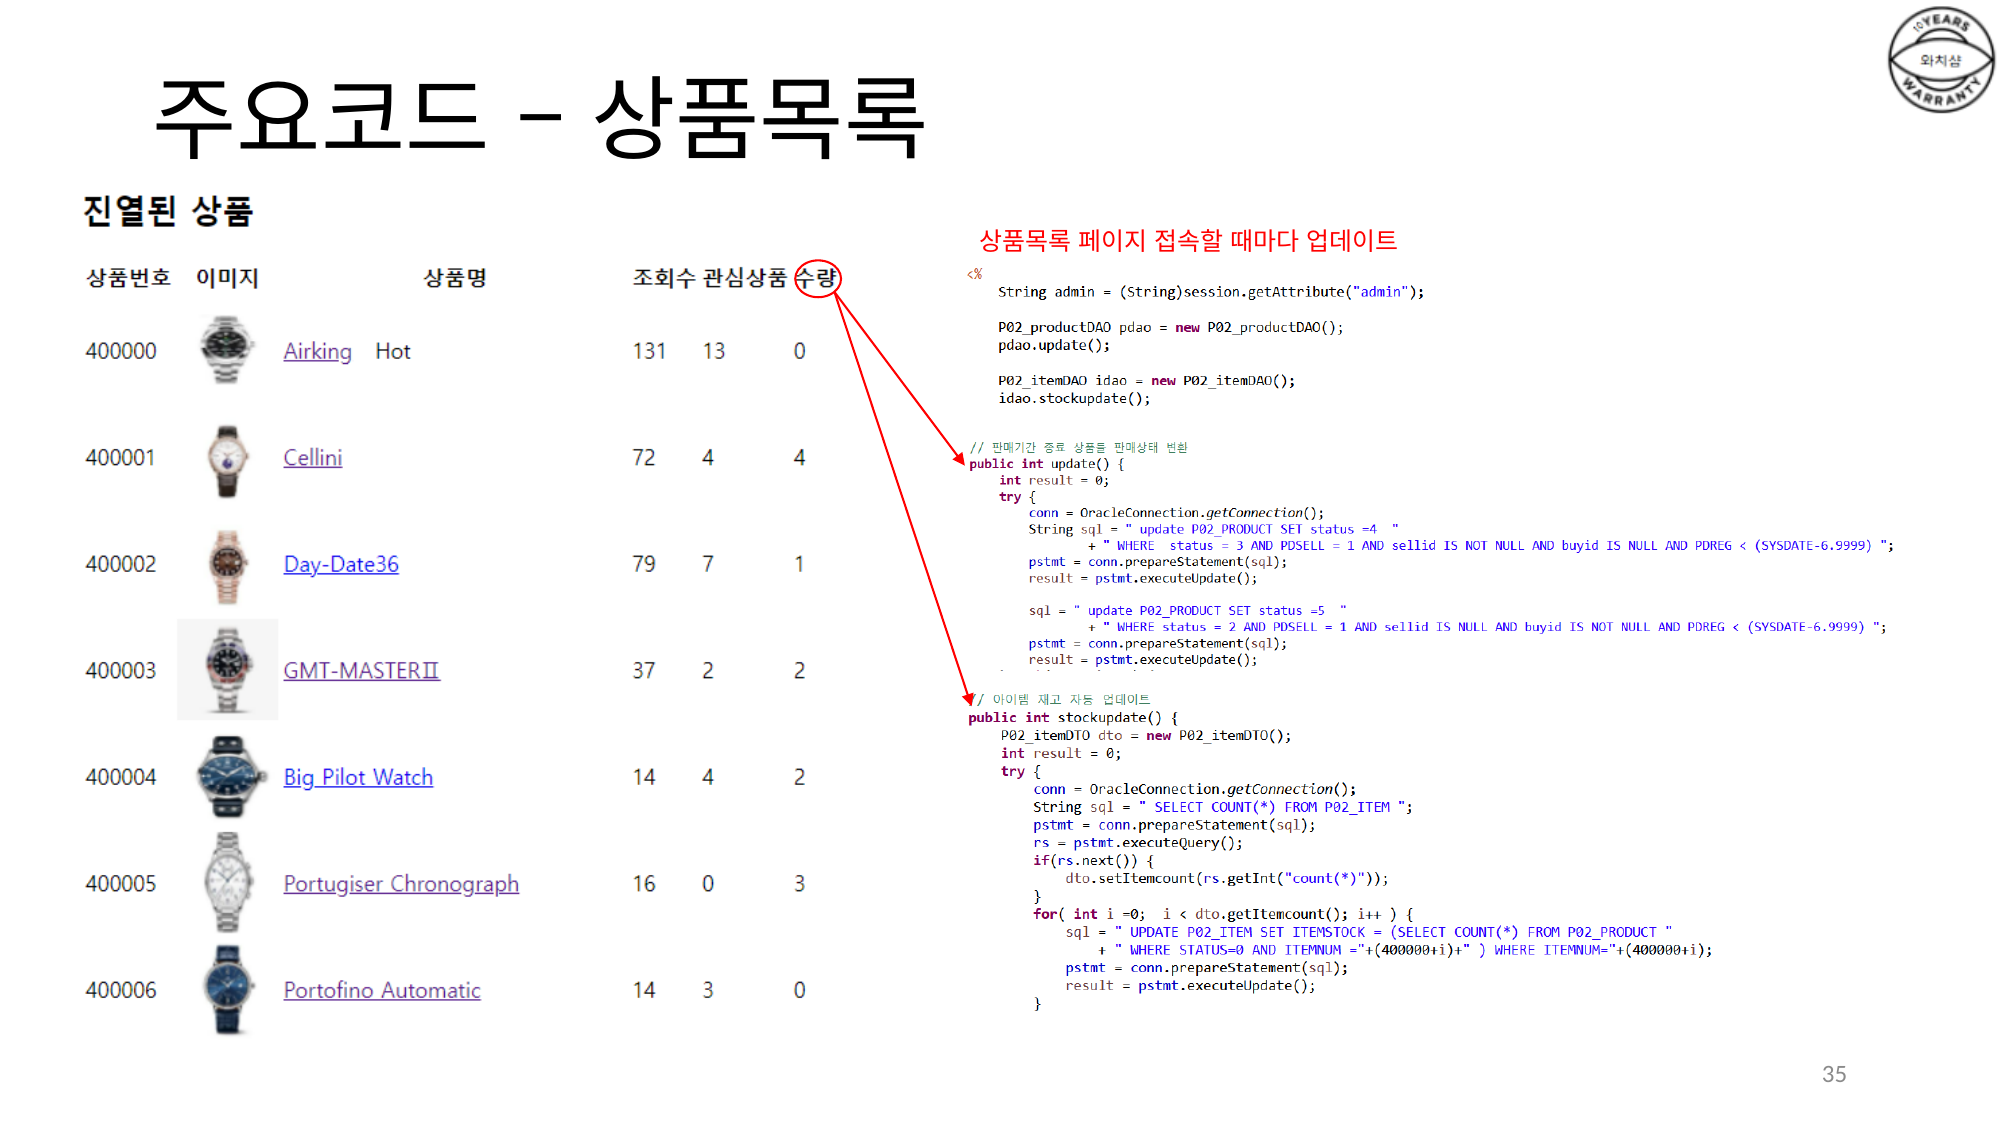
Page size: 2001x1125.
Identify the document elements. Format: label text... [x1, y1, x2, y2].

slide_number 35 [1412, 1042, 1863, 1103]
picture [1884, 2, 2000, 118]
picture [964, 687, 1921, 1014]
title 주요코드 – 상품목록 [137, 59, 1863, 186]
picture [79, 185, 897, 1040]
picture [972, 436, 1913, 671]
picture [964, 263, 1921, 420]
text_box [834, 291, 972, 707]
text_box 상품목록 페이지 접속할 때마다 업데이트 [964, 218, 1485, 263]
